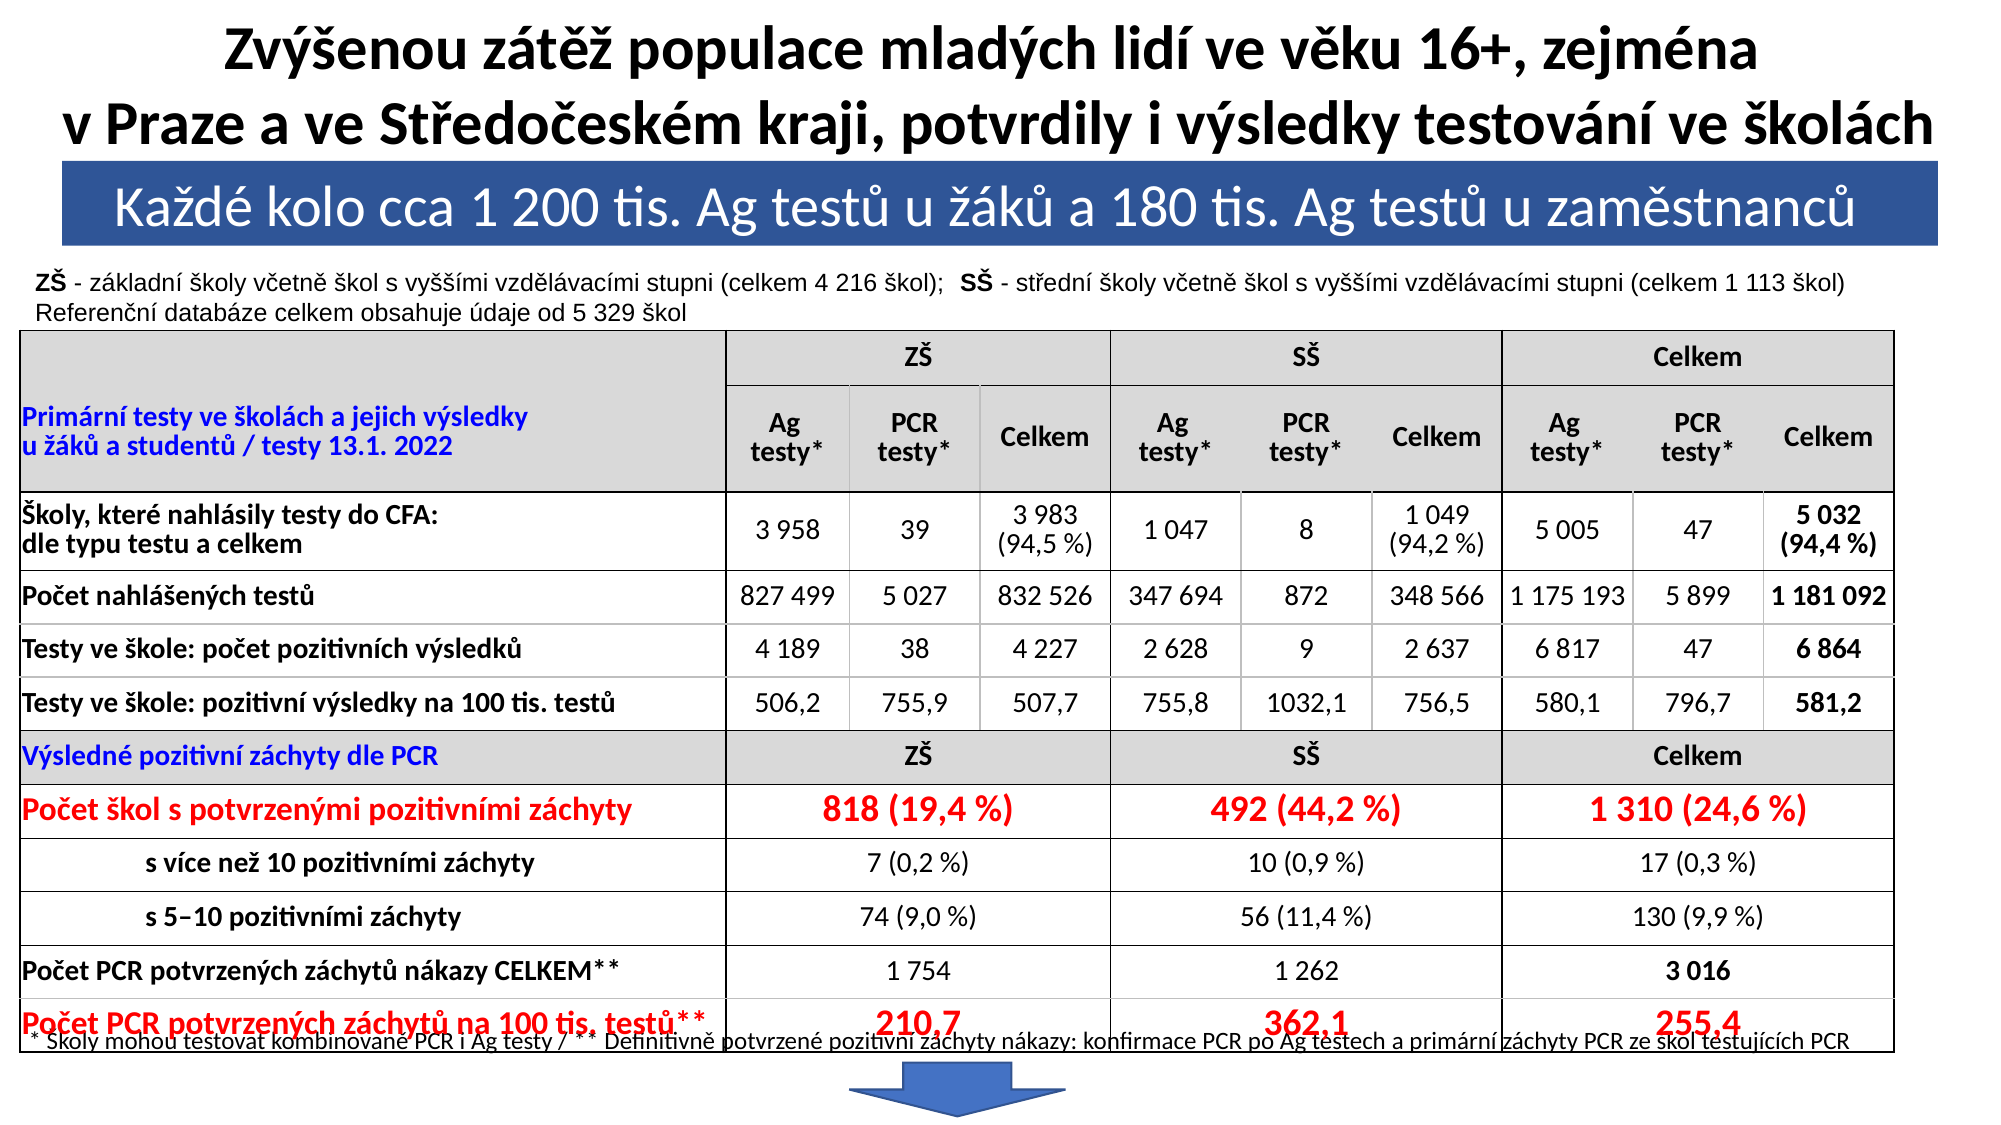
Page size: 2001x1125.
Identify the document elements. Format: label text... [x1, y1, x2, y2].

table_cell Počet PCR potvrzených záchytů na 100 tis. testů** [21, 999, 725, 1051]
table_cell 756,5 [1373, 678, 1501, 730]
table_cell Počet nahlášených testů [21, 571, 725, 623]
table_cell Testy ve škole: počet pozitivních výsledků [21, 625, 725, 676]
table_cell 5 032 (94,4 %) [1764, 493, 1893, 570]
table_cell 39 [850, 493, 979, 570]
table_cell 3 958 [727, 493, 849, 570]
table_cell Ag testy* [1503, 386, 1633, 491]
table_cell PCR testy* [850, 386, 979, 491]
table_cell Výsledné pozitivní záchyty dle PCR [21, 731, 725, 784]
table_cell 1 175 193 [1503, 571, 1632, 623]
text_box Každé kolo cca 1 200 tis. Ag testů u žáků a 180 tis. Ag testů u zaměstnanců [62, 160, 1938, 246]
table_cell 1 049 (94,2 %) [1373, 493, 1501, 570]
table_cell 5 899 [1634, 571, 1763, 623]
table_cell Počet PCR potvrzených záchytů nákazy CELKEM** [21, 946, 725, 998]
table_cell 347 694 [1111, 571, 1240, 623]
table_cell 580,1 [1503, 678, 1632, 730]
table_cell 832 526 [981, 571, 1110, 623]
table_cell 1 262 [1111, 946, 1501, 998]
table_cell s 5–10 pozitivními záchyty [21, 892, 725, 945]
table_cell 56 (11,4 %) [1111, 892, 1501, 945]
table_cell 2 637 [1373, 625, 1501, 676]
table_cell 74 (9,0 %) [727, 892, 1110, 945]
table_cell Ag testy* [727, 386, 849, 491]
table_cell Počet škol s potvrzenými pozitivními záchyty [21, 785, 725, 838]
table_cell 17 (0,3 %) [1503, 839, 1893, 891]
table_header Primární testy ve školách a jejich výsledky u žáků a studentů / testy 13.1. 2022 [21, 331, 725, 491]
table_cell 818 (19,4 %) [727, 785, 1110, 838]
table_cell 5 005 [1503, 493, 1632, 570]
table_cell 3 016 [1503, 946, 1893, 998]
table_cell 210,7 [727, 999, 1110, 1051]
table_cell Celkem [1763, 386, 1893, 491]
table_cell Testy ve škole: pozitivní výsledky na 100 tis. testů [21, 678, 725, 730]
table_cell 1 181 092 [1764, 571, 1893, 623]
table_cell 362,1 [1111, 999, 1501, 1051]
table_cell 6 817 [1503, 625, 1632, 676]
table_cell 47 [1634, 493, 1763, 570]
table_cell 7 (0,2 %) [727, 839, 1110, 891]
table_cell 348 566 [1373, 571, 1501, 623]
table_cell Ag testy* [1111, 386, 1241, 491]
table_cell 6 864 [1764, 625, 1893, 676]
table_header ZŠ [727, 331, 1110, 385]
table_cell 755,9 [850, 678, 979, 730]
table_cell 506,2 [727, 678, 849, 730]
table_cell 4 189 [727, 625, 849, 676]
table_cell 796,7 [1634, 678, 1763, 730]
table_cell 8 [1242, 493, 1371, 570]
table_cell 827 499 [727, 571, 849, 623]
table_cell PCR testy* [1633, 386, 1763, 491]
table_cell 581,2 [1764, 678, 1893, 730]
table_cell Celkem [1372, 386, 1501, 491]
text_box [848, 1061, 1066, 1118]
table_cell 255,4 [1503, 999, 1893, 1051]
table_cell 1032,1 [1242, 678, 1371, 730]
table_cell 1 047 [1111, 493, 1240, 570]
table_cell 755,8 [1111, 678, 1240, 730]
table_header Celkem [1503, 331, 1893, 385]
table_cell 1 310 (24,6 %) [1503, 785, 1893, 838]
text_box ZŠ - základní školy včetně škol s vyššími vzdělávacími stupni (celkem 4 216 škol); SŠ - střední školy včetně škol s vyššími vzdělávacími stupni (celkem 1 113 škol) Referenční databáze celkem obsahuje údaje od 5 329 škol [20, 259, 1954, 335]
table_cell 130 (9,9 %) [1503, 892, 1893, 945]
table_cell 47 [1634, 625, 1763, 676]
table_cell 4 227 [981, 625, 1110, 676]
table_cell 872 [1242, 571, 1371, 623]
table_cell 507,7 [981, 678, 1110, 730]
table_cell SŠ [1111, 731, 1501, 784]
table_cell 9 [1242, 625, 1371, 676]
table_cell Školy, které nahlásily testy do CFA: dle typu testu a celkem [21, 493, 725, 570]
table_cell 1 754 [727, 946, 1110, 998]
table_cell 3 983 (94,5 %) [981, 493, 1110, 570]
table_cell s více než 10 pozitivními záchyty [21, 839, 725, 891]
table_header SŠ [1111, 331, 1501, 385]
table_cell 5 027 [850, 571, 979, 623]
table_cell Celkem [981, 386, 1110, 491]
table_cell 2 628 [1111, 625, 1240, 676]
table_cell 10 (0,9 %) [1111, 839, 1501, 891]
text_box Zvýšenou zátěž populace mladých lidí ve věku 16+, zejména v Praze a ve Středočeském kraji, potvrdily i výsledky testování ve školách [0, 0, 2000, 163]
table_cell PCR testy* [1241, 386, 1372, 491]
table_cell 38 [850, 625, 979, 676]
table_cell 492 (44,2 %) [1111, 785, 1501, 838]
text_box * Školy mohou testovat kombinovaně PCR i Ag testy / ** Definitivně potvrzené pozitivní záchyty nákazy: konfirmace PCR po Ag testech a primární záchyty PCR ze škol testujících PCR [13, 1017, 1980, 1062]
table_cell ZŠ [727, 731, 1110, 784]
table_cell Celkem [1503, 731, 1893, 784]
